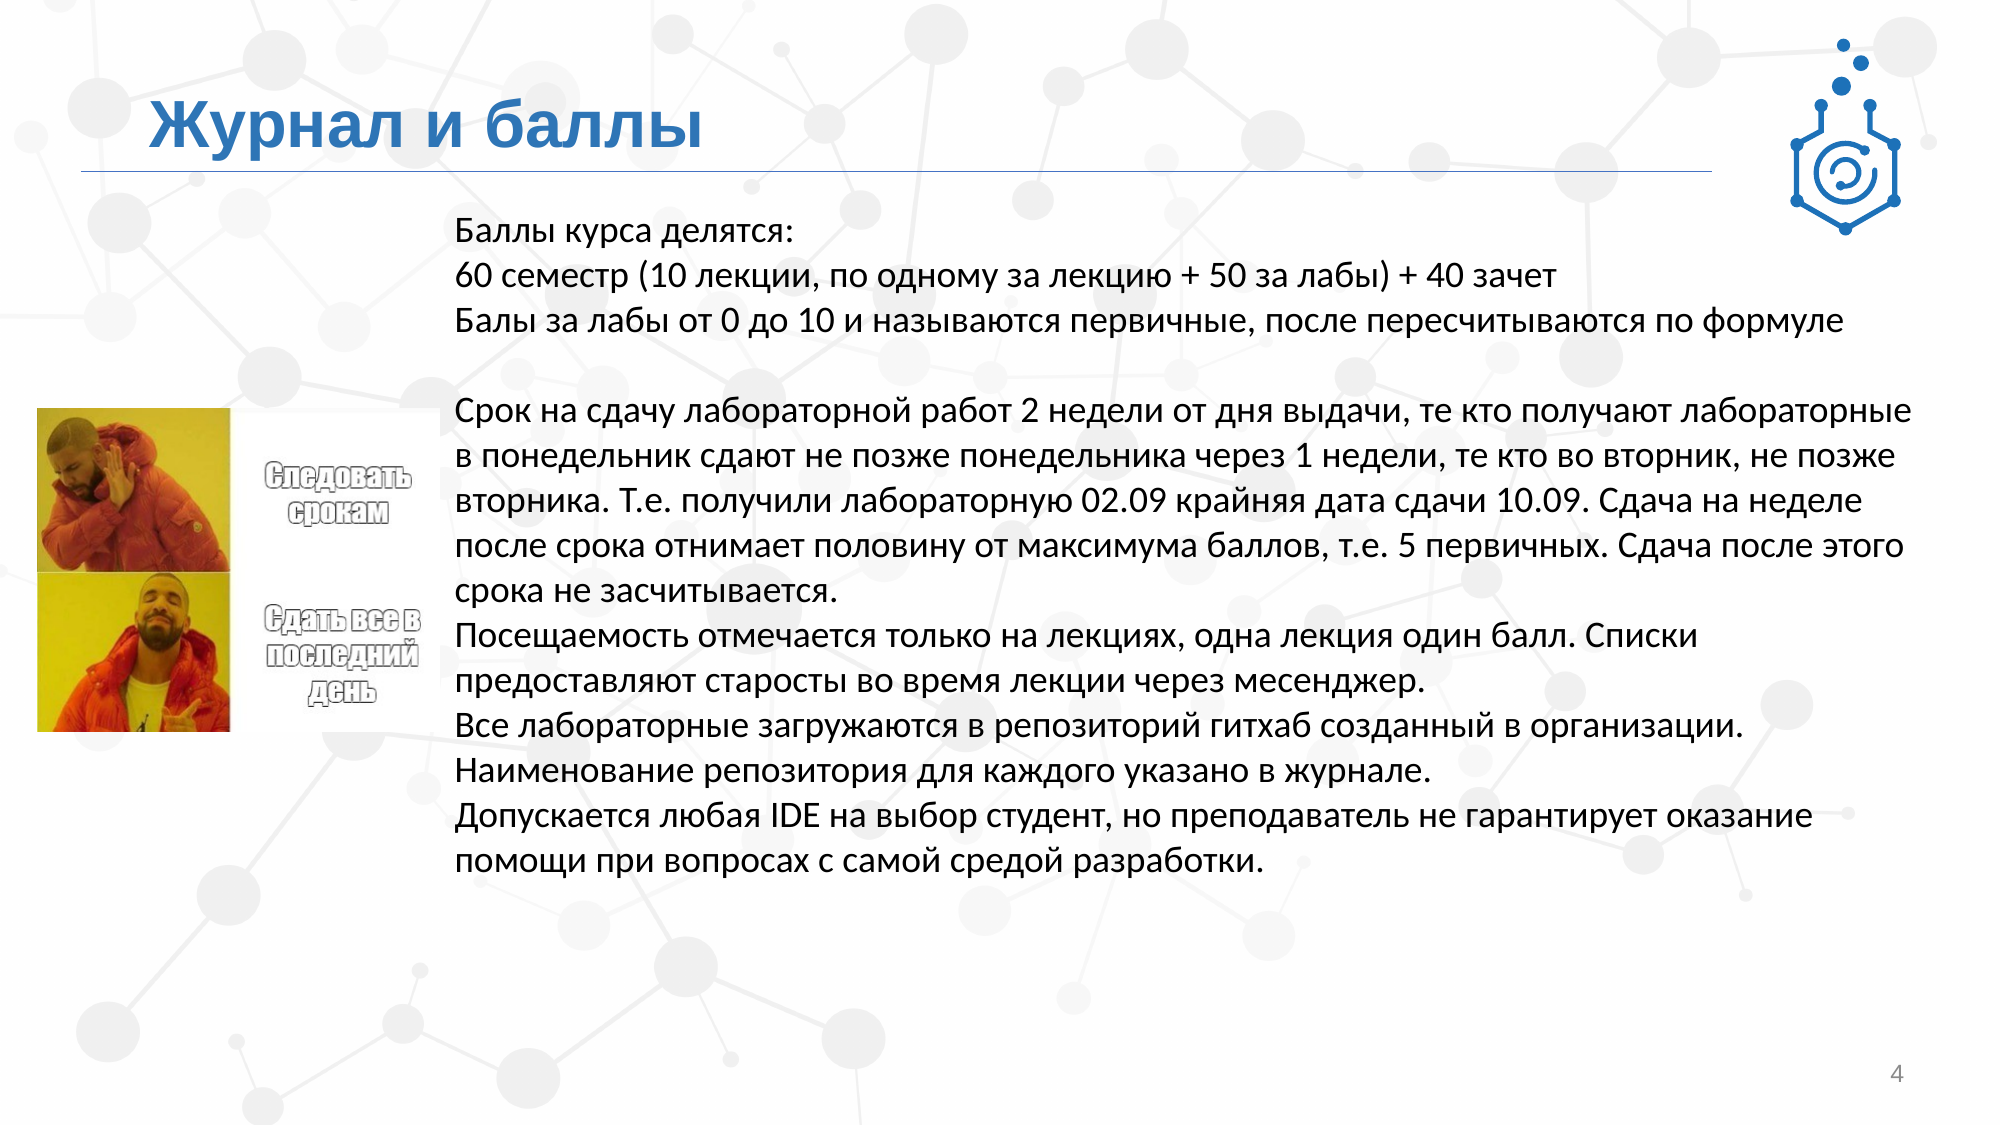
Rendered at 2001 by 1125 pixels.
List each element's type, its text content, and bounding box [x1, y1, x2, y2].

text_box Журнал и баллы [134, 78, 1402, 162]
slide_number 4 [1724, 1042, 1920, 1103]
picture [0, 0, 2001, 1125]
